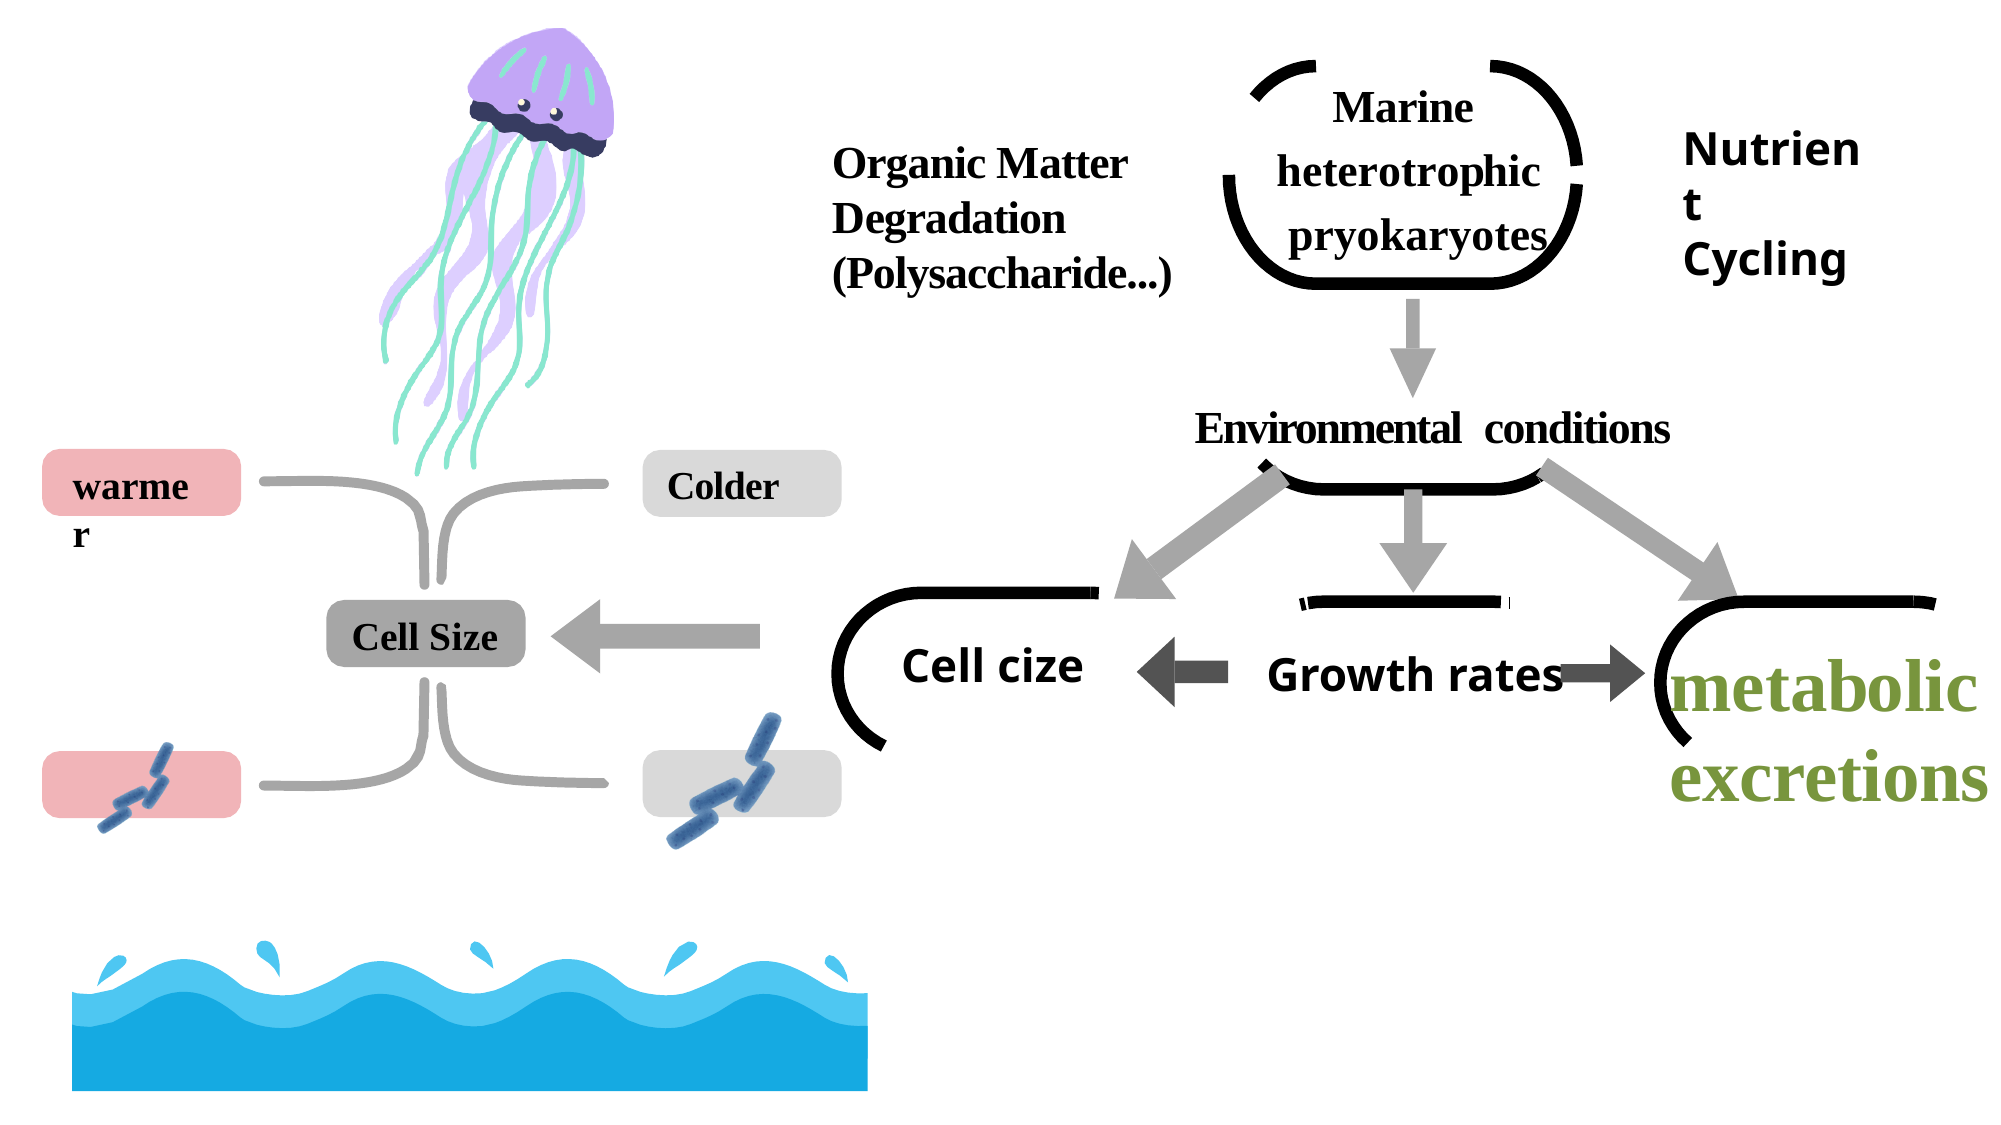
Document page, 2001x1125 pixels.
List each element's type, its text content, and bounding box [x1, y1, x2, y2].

text_box [1327, 260, 1545, 284]
text_box [1254, 79, 1274, 98]
text_box metabolic excretions [1667, 634, 2000, 817]
text_box [1553, 183, 1577, 250]
title Marine heterotrophic pryokaryotes [1274, 66, 1553, 260]
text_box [378, 28, 761, 674]
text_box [258, 449, 843, 851]
text_box Organic Matter Degradation (Polysaccharide...) [817, 125, 1327, 343]
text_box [41, 448, 242, 834]
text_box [1113, 457, 1942, 750]
text_box Nutrient Cycling [1667, 112, 1889, 293]
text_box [71, 940, 868, 1092]
text_box [1389, 298, 1437, 386]
text_box [1553, 99, 1577, 166]
text_box [848, 592, 1099, 747]
text_box Environmental conditions [1192, 386, 1779, 453]
text_box Cell cize [898, 634, 1108, 692]
